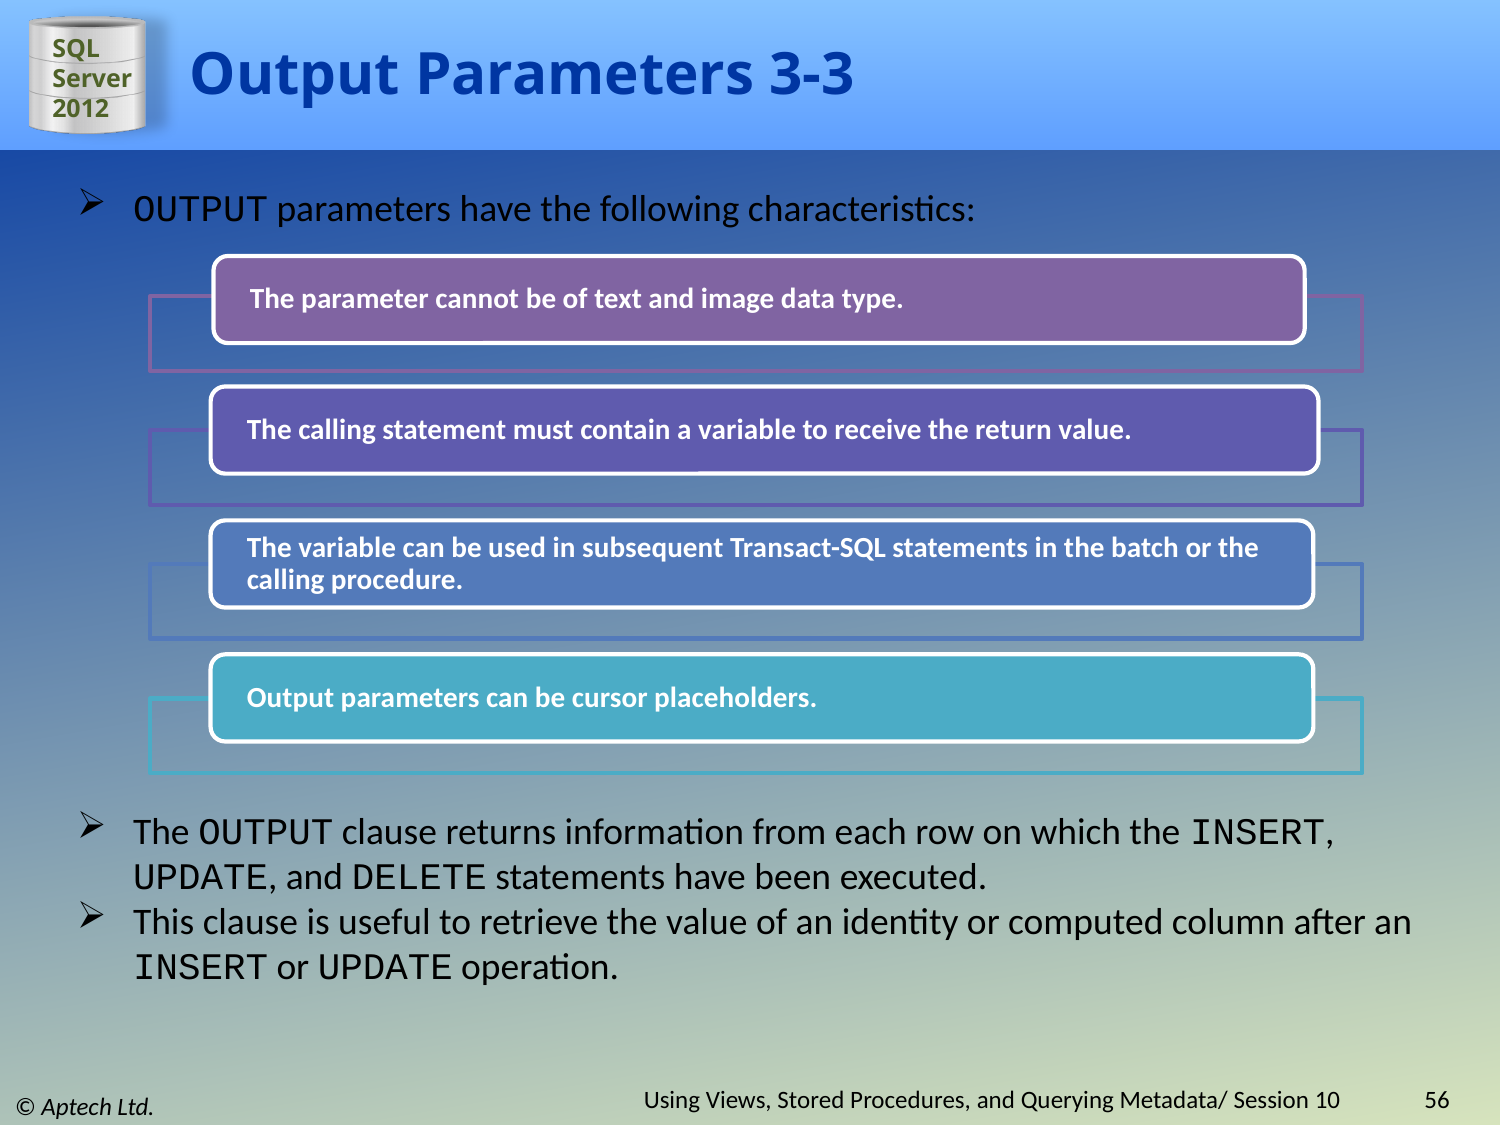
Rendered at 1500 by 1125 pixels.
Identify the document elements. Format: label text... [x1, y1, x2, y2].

title Output Parameters 3-3 [174, 37, 1426, 106]
text_box The OUTPUT clause returns information from each row on which the INSERT, UPDATE, and DELETE statements have been executed. This clause is useful to retrieve the value of an identity or computed column after an INSERT or UPDATE operation. [62, 799, 1475, 995]
slide_number 56 [1363, 1084, 1465, 1113]
text_box OUTPUT parameters have the following characteristics: [62, 176, 1475, 237]
footer Using Views, Stored Procedures, and Querying Metadata/ Session 10 [375, 1084, 1363, 1113]
picture [24, 0, 150, 150]
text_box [149, 249, 1363, 776]
